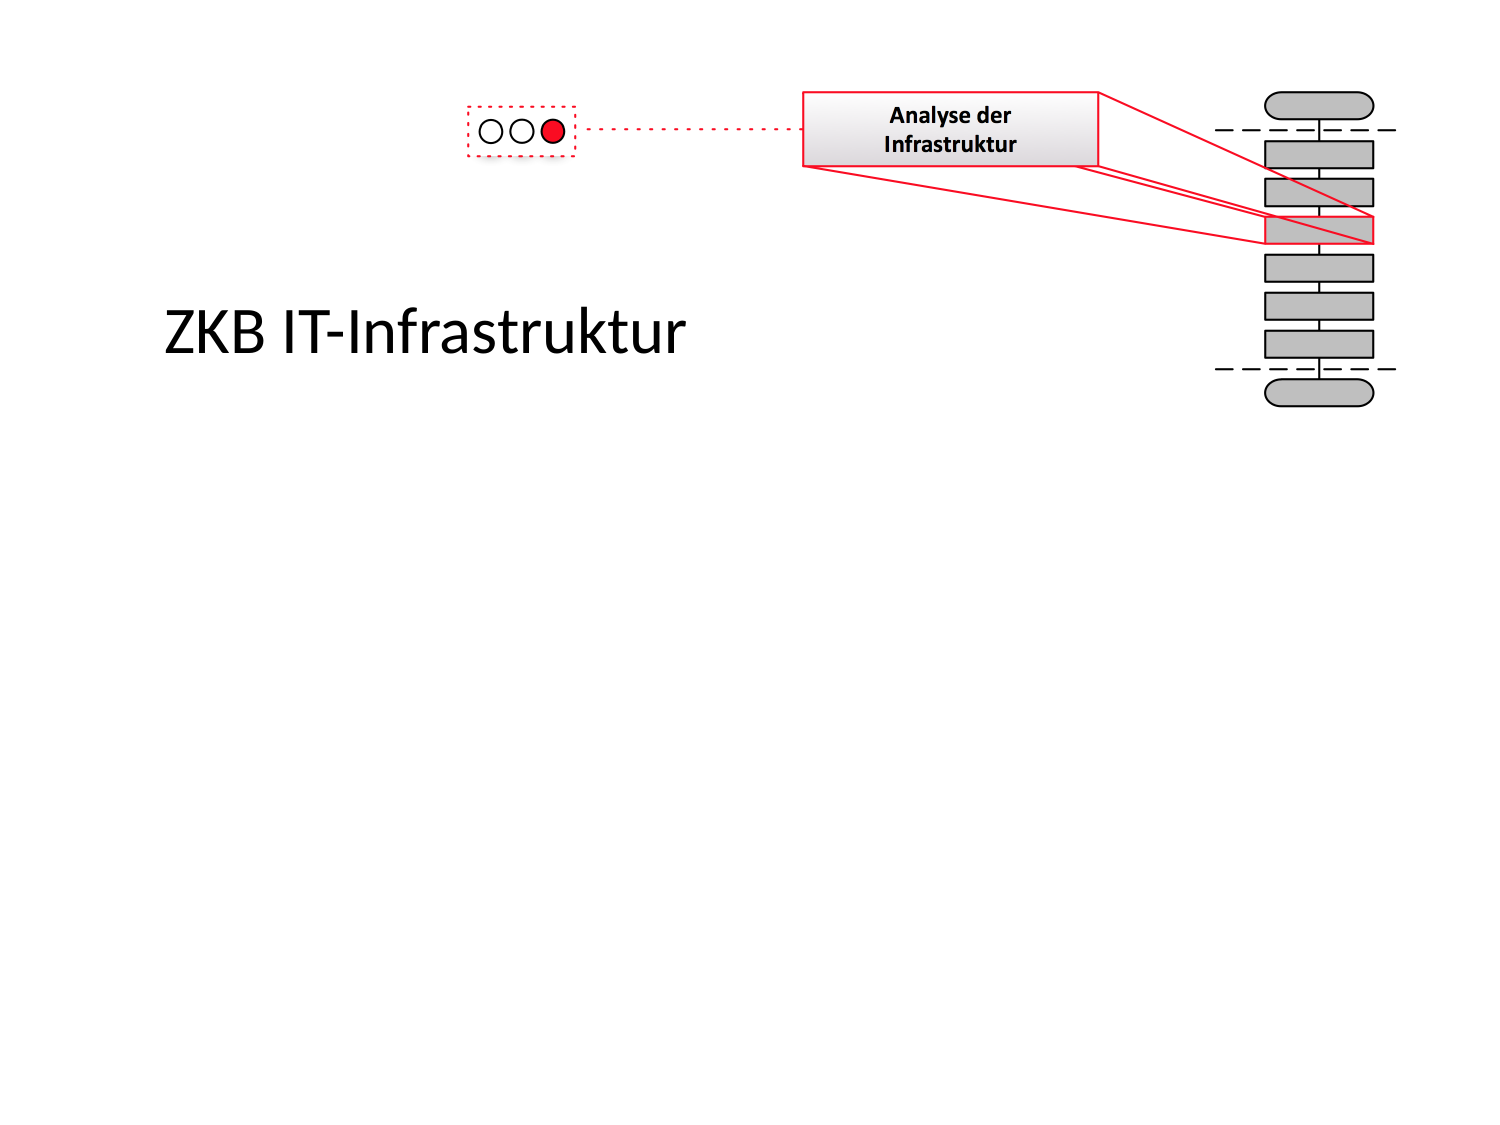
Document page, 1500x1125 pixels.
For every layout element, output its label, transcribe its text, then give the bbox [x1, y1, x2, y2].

text_box ZKB IT-Infrastruktur [150, 279, 574, 374]
picture [455, 87, 1401, 411]
